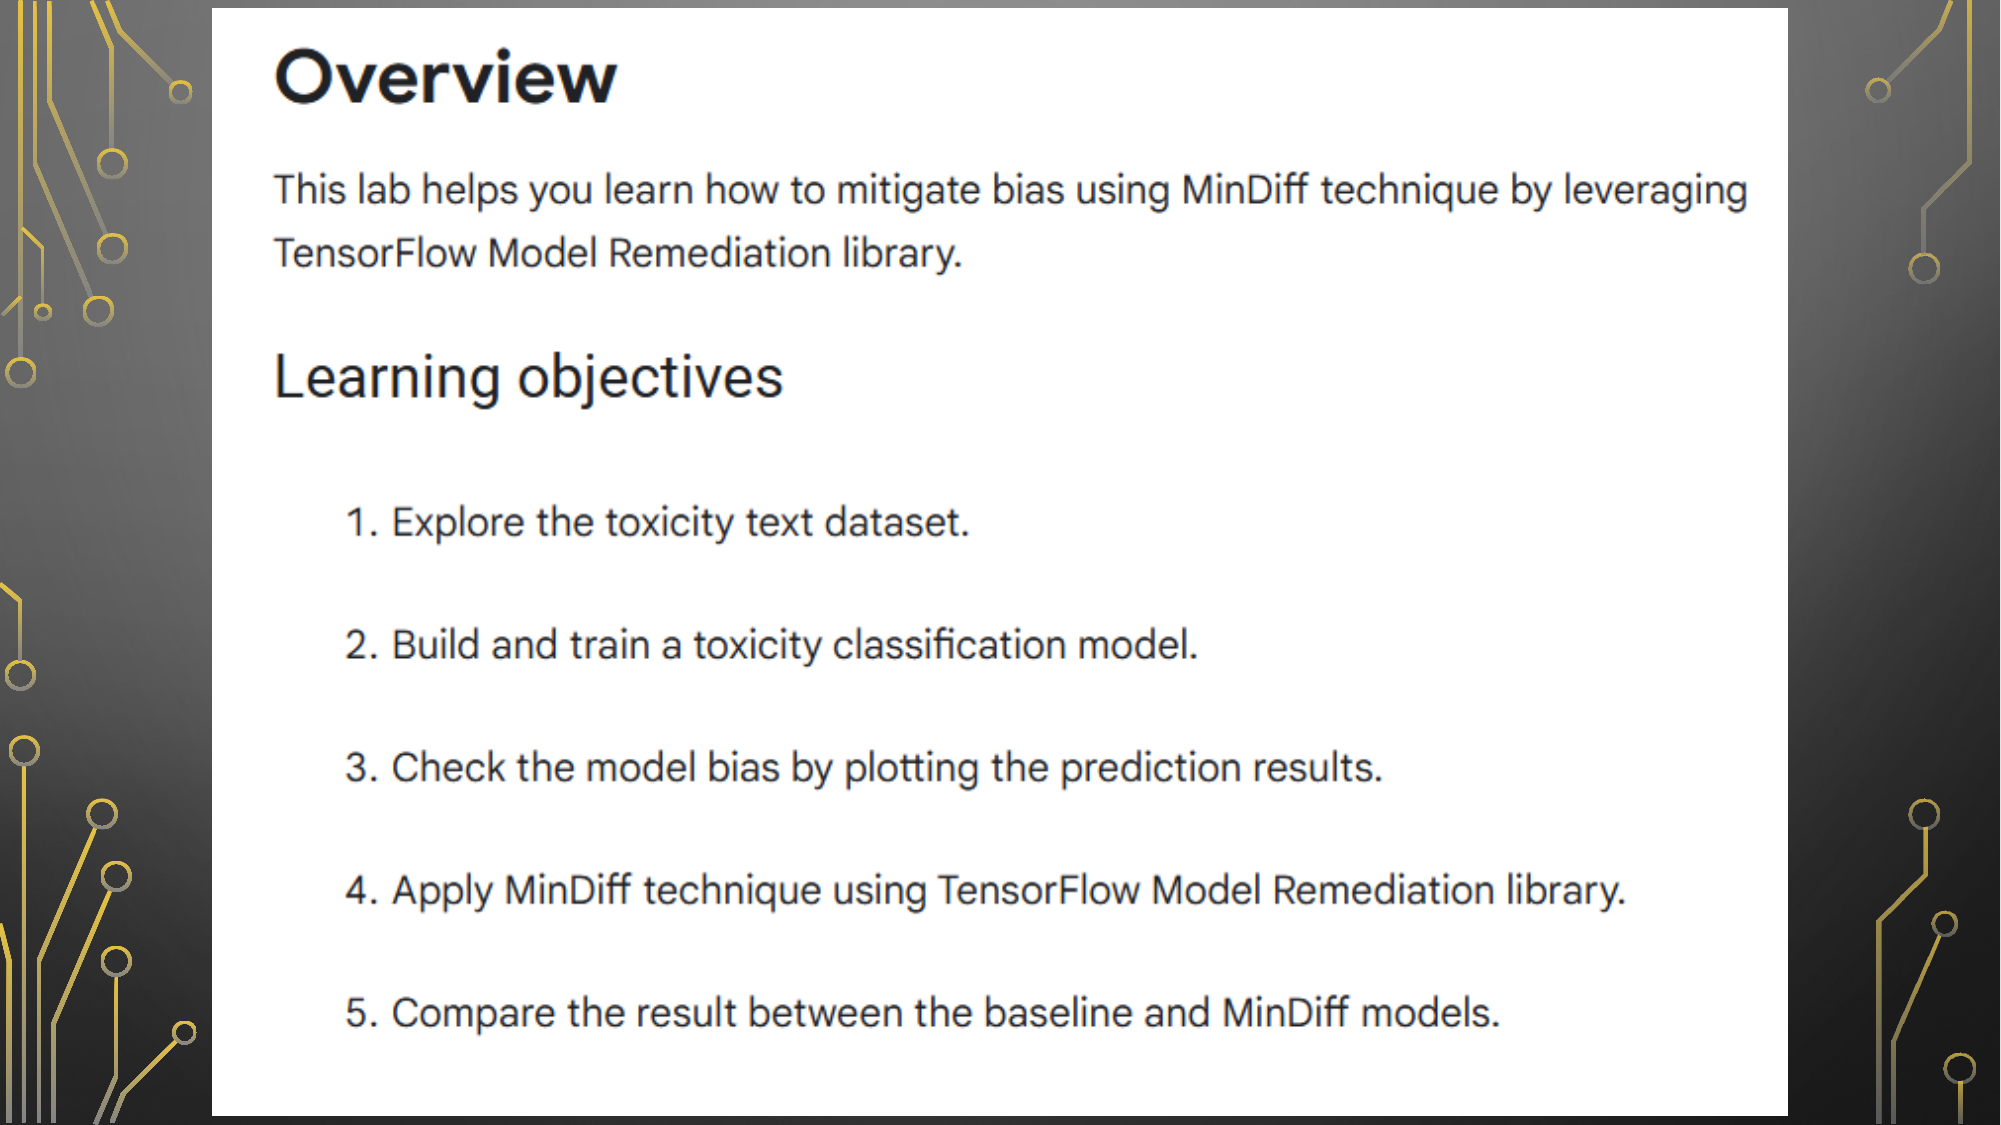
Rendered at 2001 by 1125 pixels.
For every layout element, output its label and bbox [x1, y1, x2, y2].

picture [211, 8, 1788, 1117]
